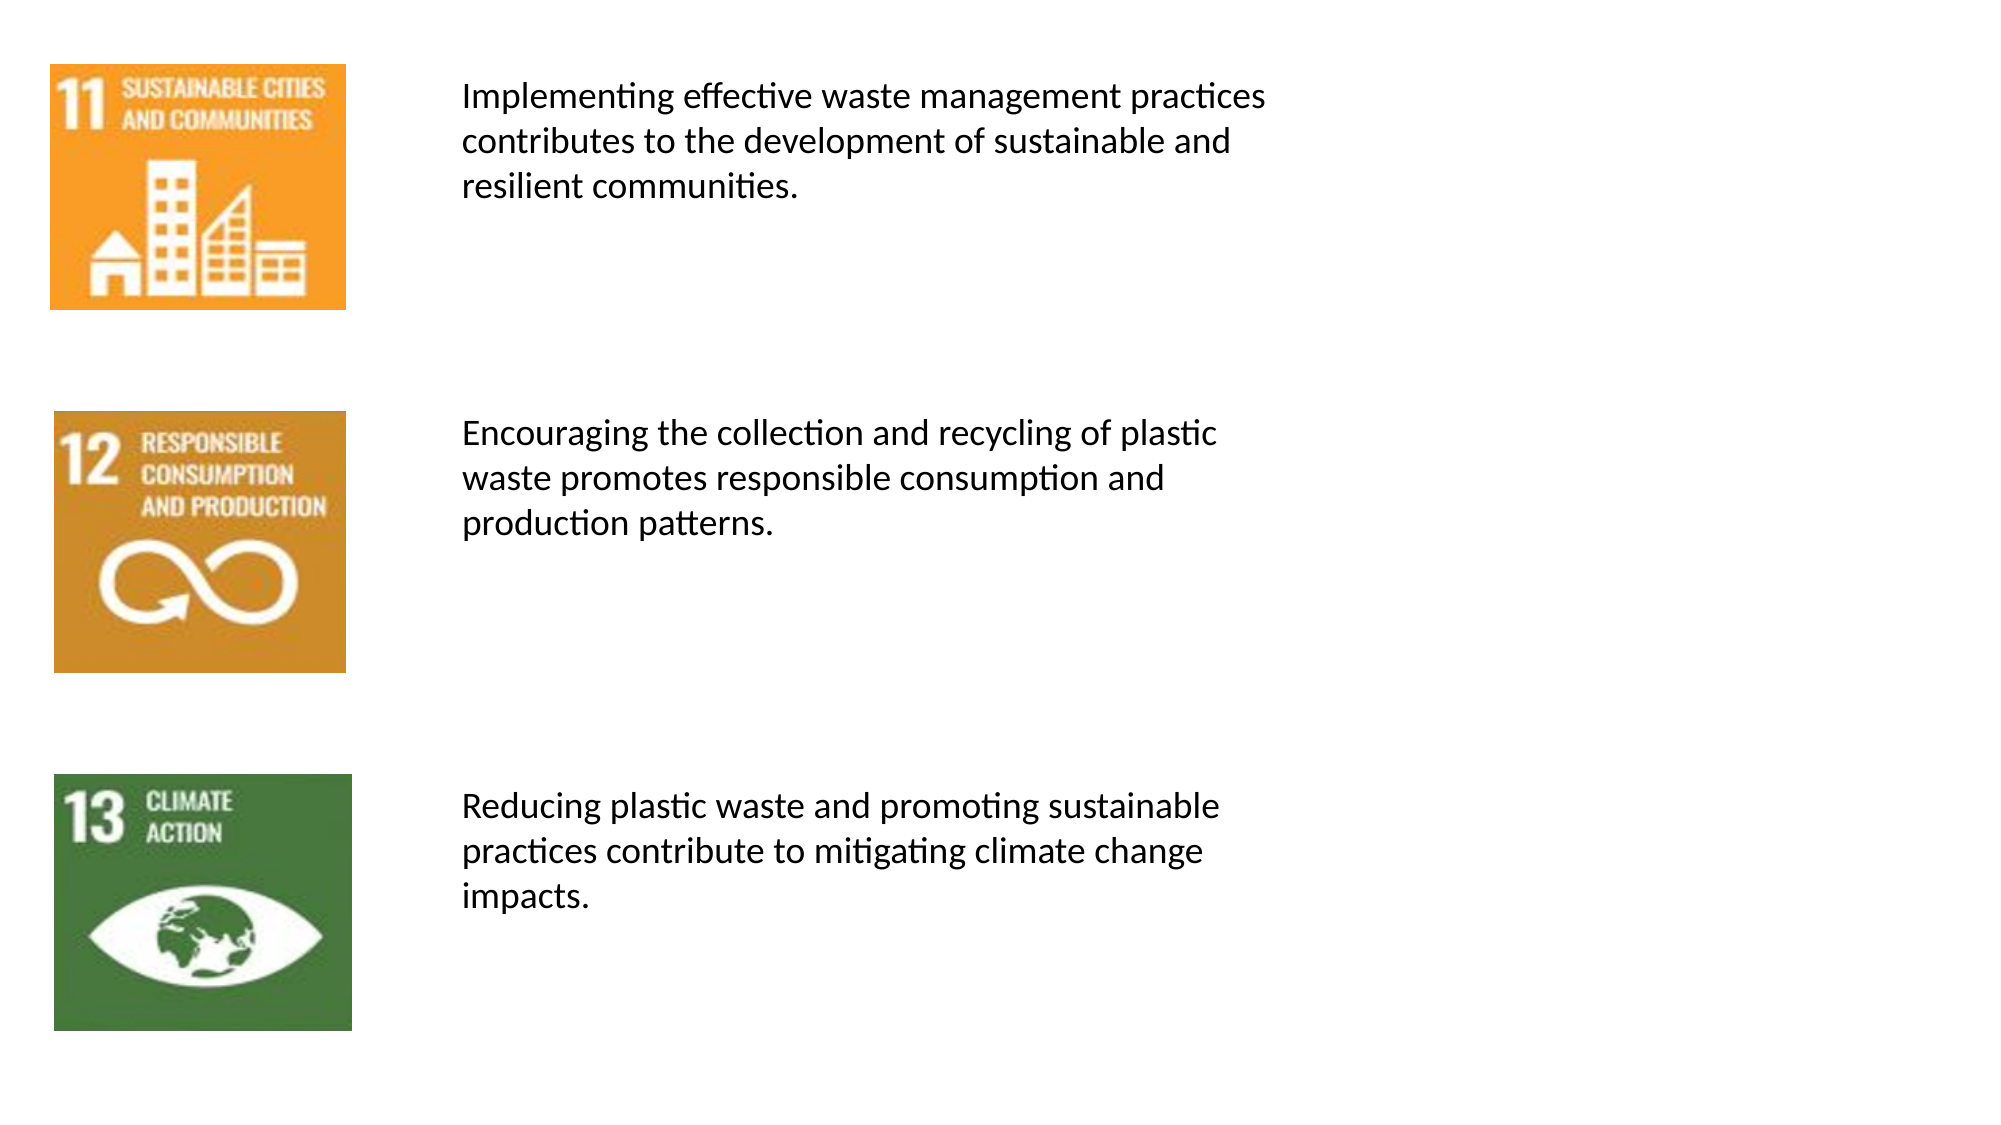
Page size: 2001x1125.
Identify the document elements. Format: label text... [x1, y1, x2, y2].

text_box Implementing effective waste management practices contributes to the development of sustainable and resilient communities. [447, 64, 1371, 214]
picture [54, 774, 352, 1031]
picture [49, 64, 346, 310]
picture [54, 411, 346, 673]
text_box Encouraging the collection and recycling of plastic waste promotes responsible consumption and production patterns. [447, 400, 1287, 551]
text_box Reducing plastic waste and promoting sustainable practices contribute to mitigating climate change impacts. [447, 774, 1335, 924]
